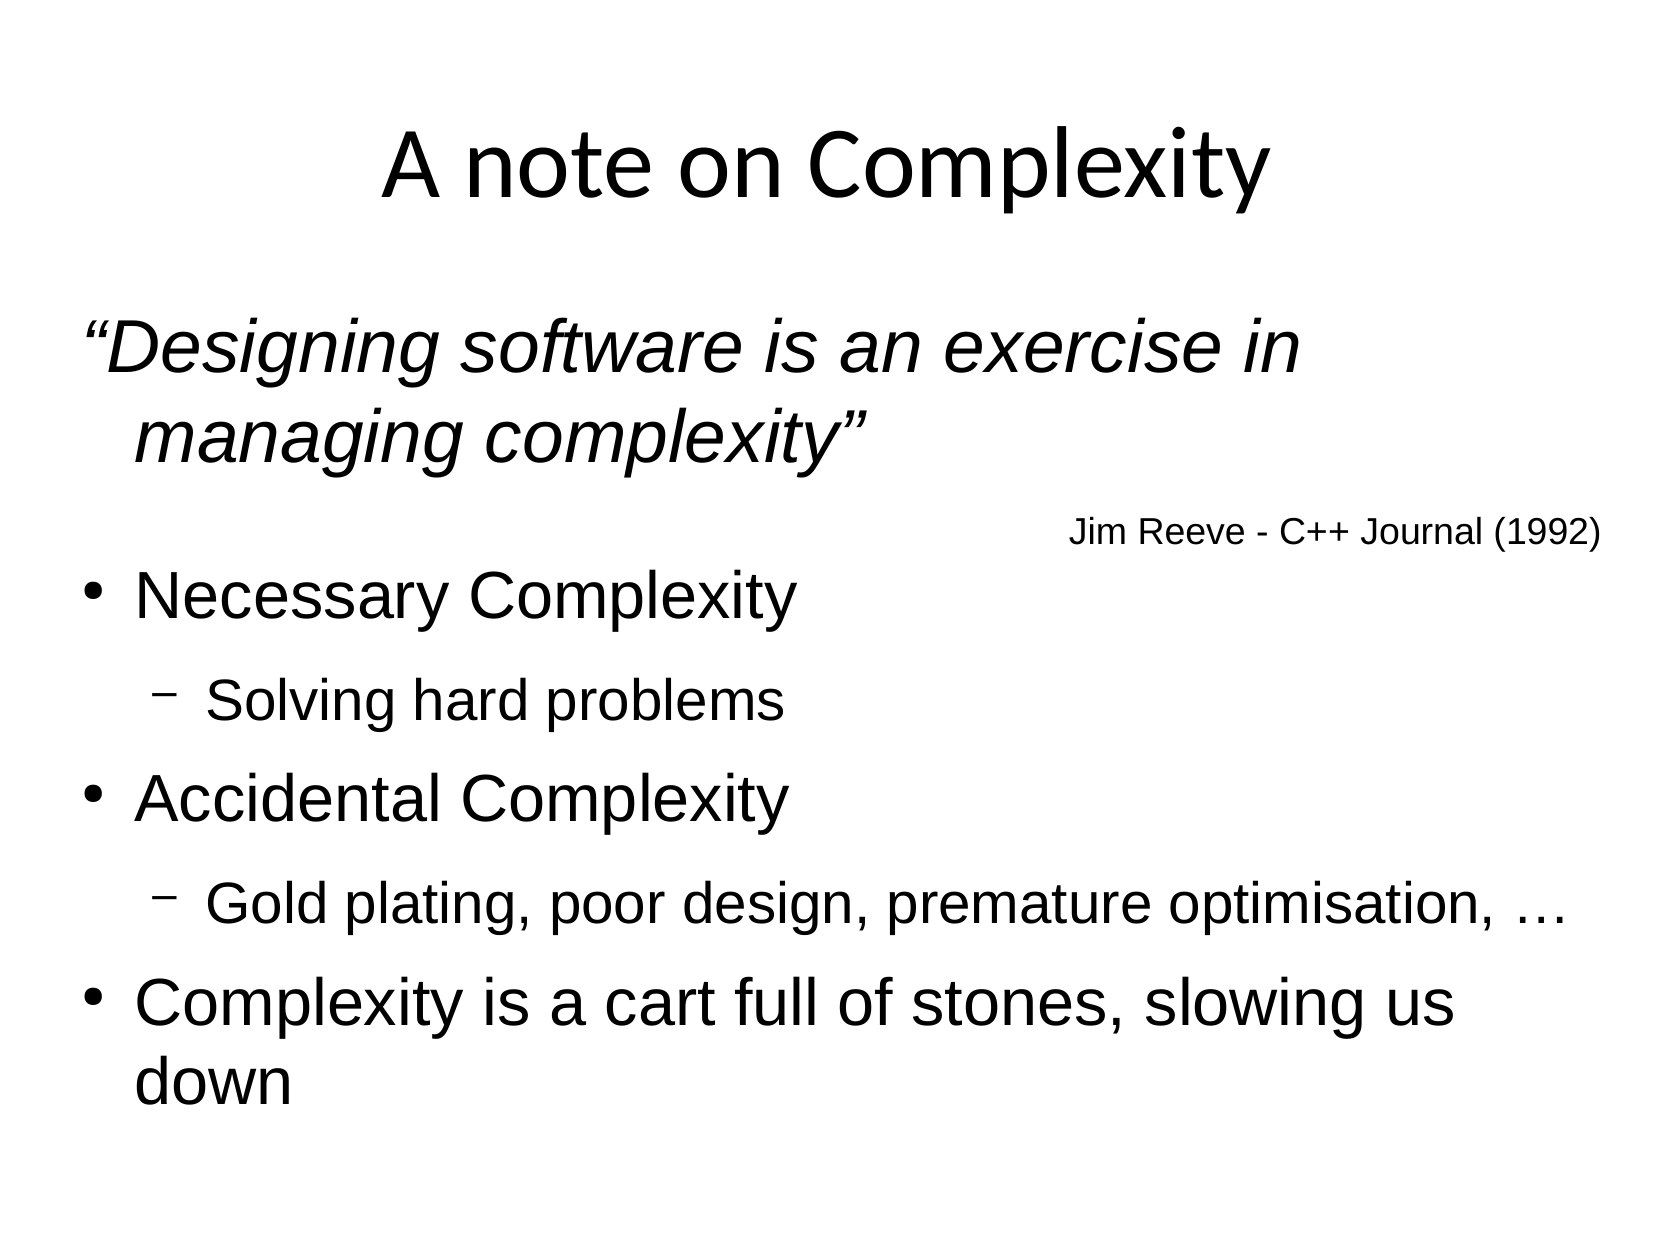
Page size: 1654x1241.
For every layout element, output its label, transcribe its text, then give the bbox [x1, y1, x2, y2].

title A note on Complexity [82, 44, 1571, 269]
list “Designing software is an exercise in managing complexity” Jim Reeve - C++ Journal (1992) Necessary Complexity Solving hard problems Accidental Complexity Gold plating, poor design, premature optimisation, … Complexity is a cart full of stones, slowing us down [47, 289, 1619, 1128]
